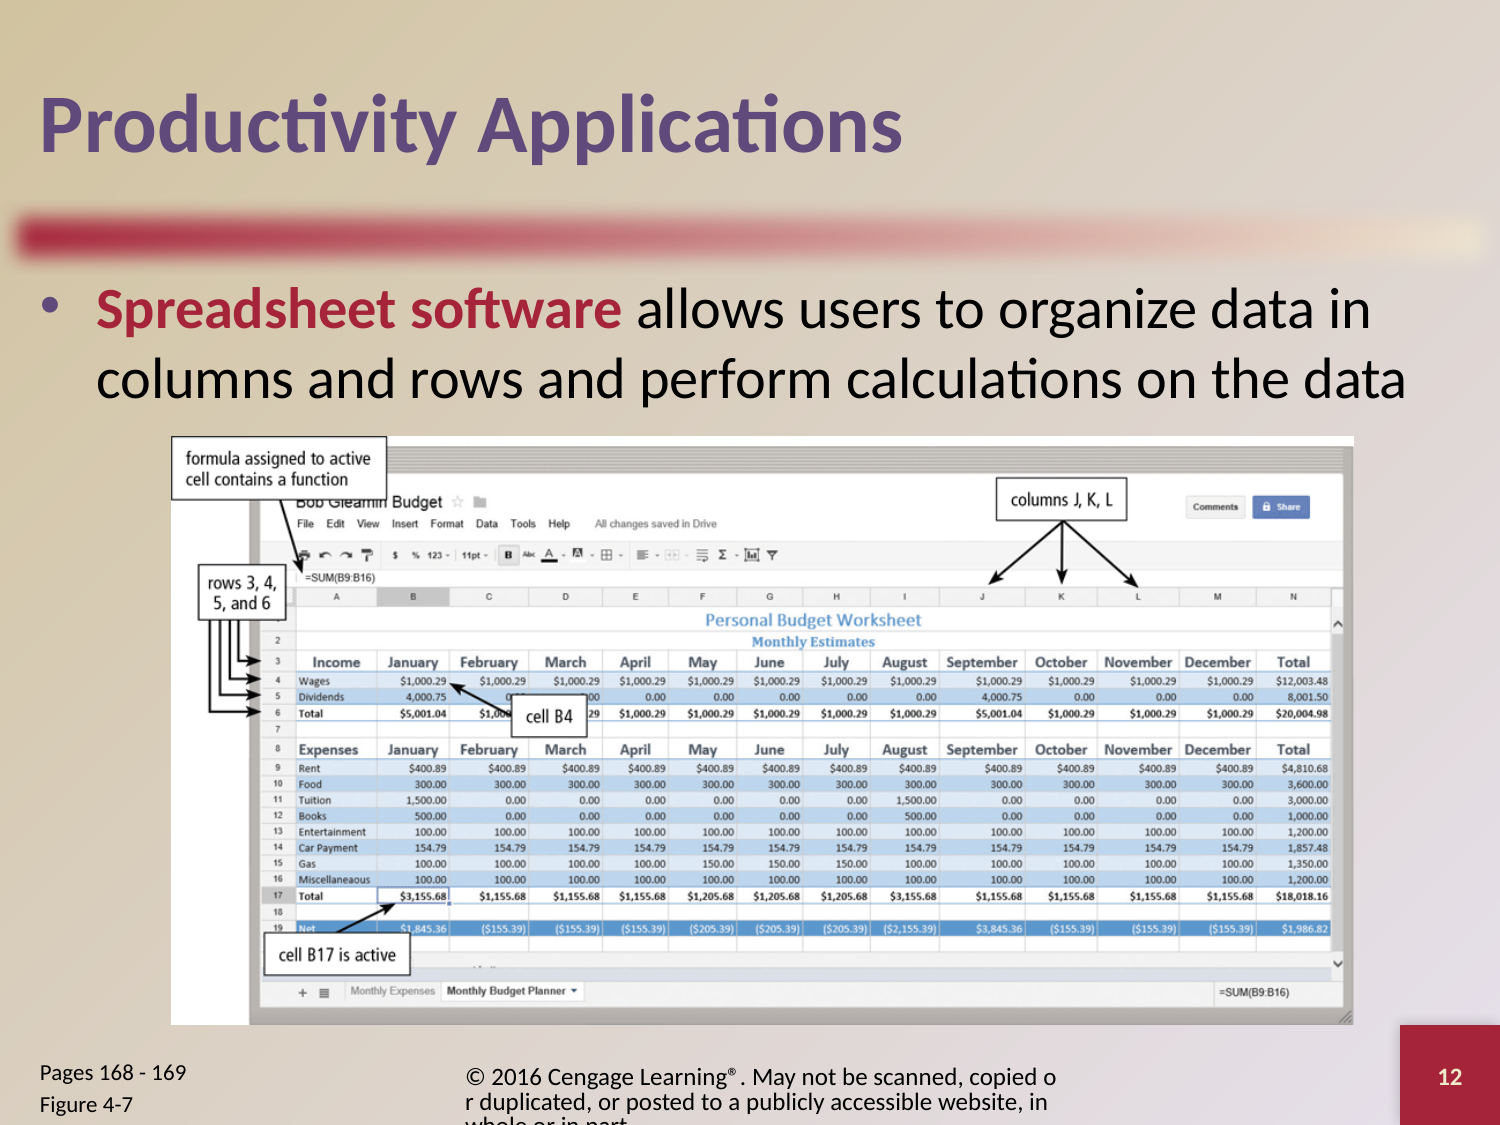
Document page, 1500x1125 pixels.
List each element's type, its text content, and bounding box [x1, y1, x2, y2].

picture [171, 436, 1354, 1026]
slide_number 12 [1400, 1025, 1500, 1125]
list Spreadsheet software allows users to organize data in columns and rows and perform calculations on the data [24, 262, 1475, 1025]
list Pages 168 - 169 Figure 4-7 [24, 1050, 300, 1125]
footer © 2016 Cengage Learning®. May not be scanned, copied or duplicated, or posted to a publicly accessible website, in whole or in part. [450, 1037, 1075, 1113]
title Productivity Applications [24, 24, 1475, 213]
